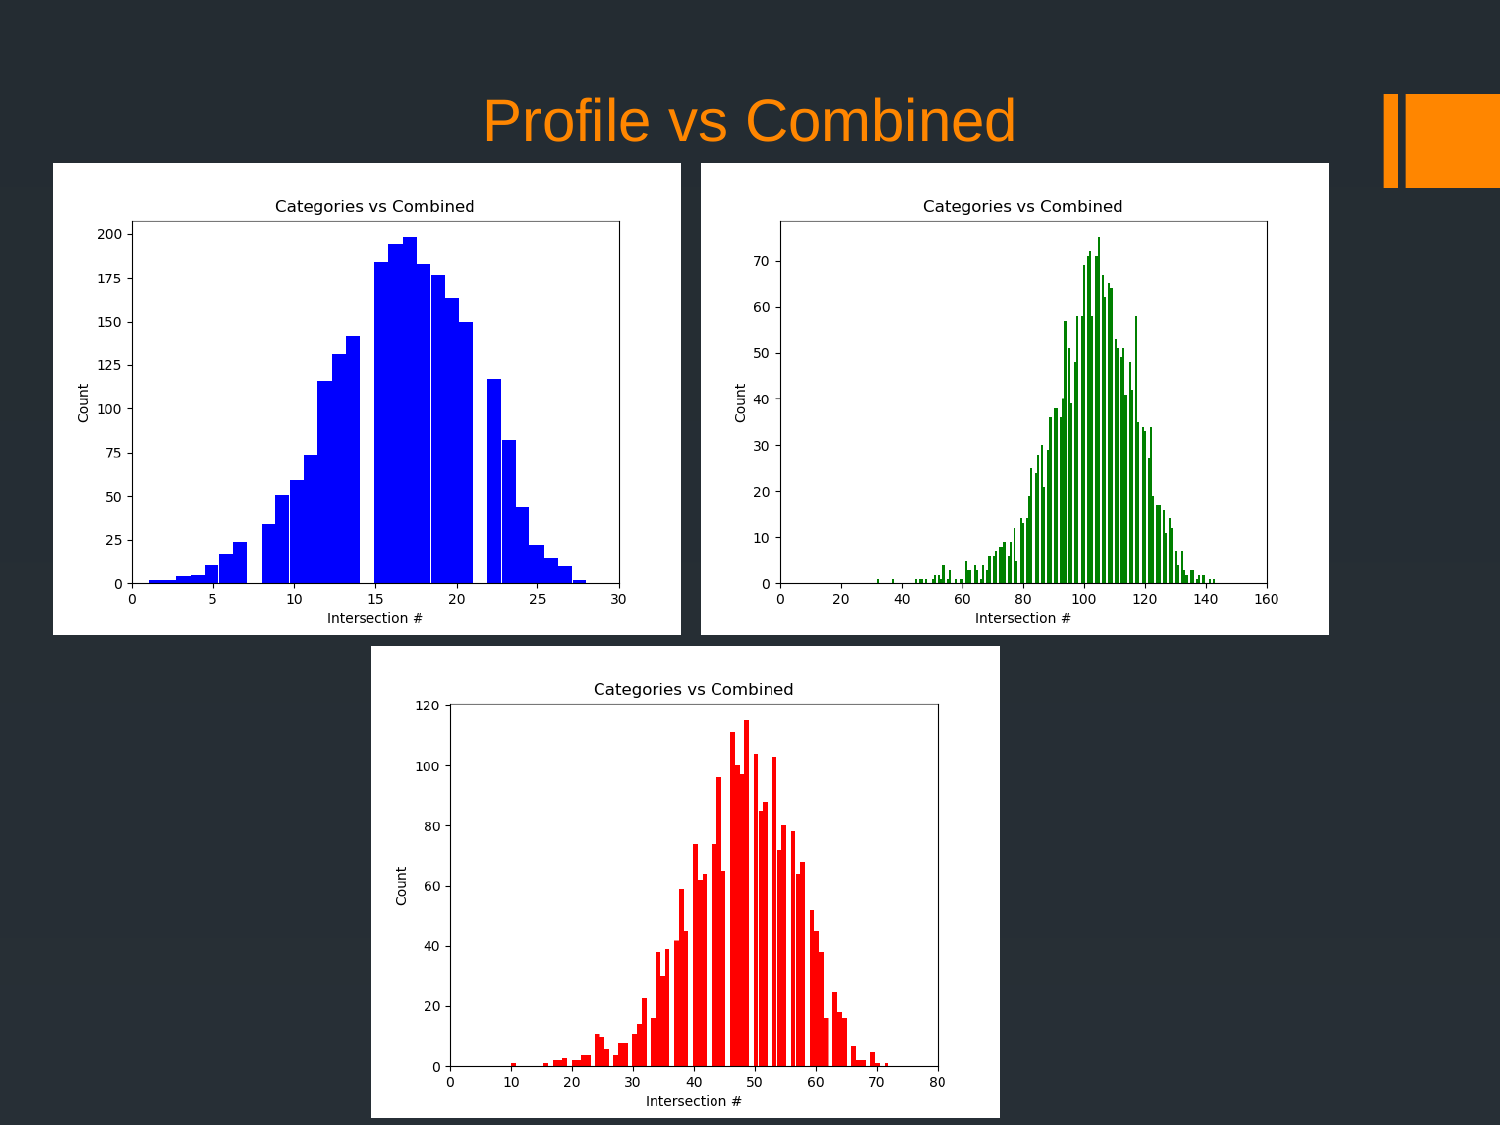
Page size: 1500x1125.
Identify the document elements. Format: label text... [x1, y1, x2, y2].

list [52, 163, 681, 635]
picture [371, 646, 1000, 1118]
title Profile vs Combined [444, 64, 1056, 161]
picture [700, 163, 1329, 635]
